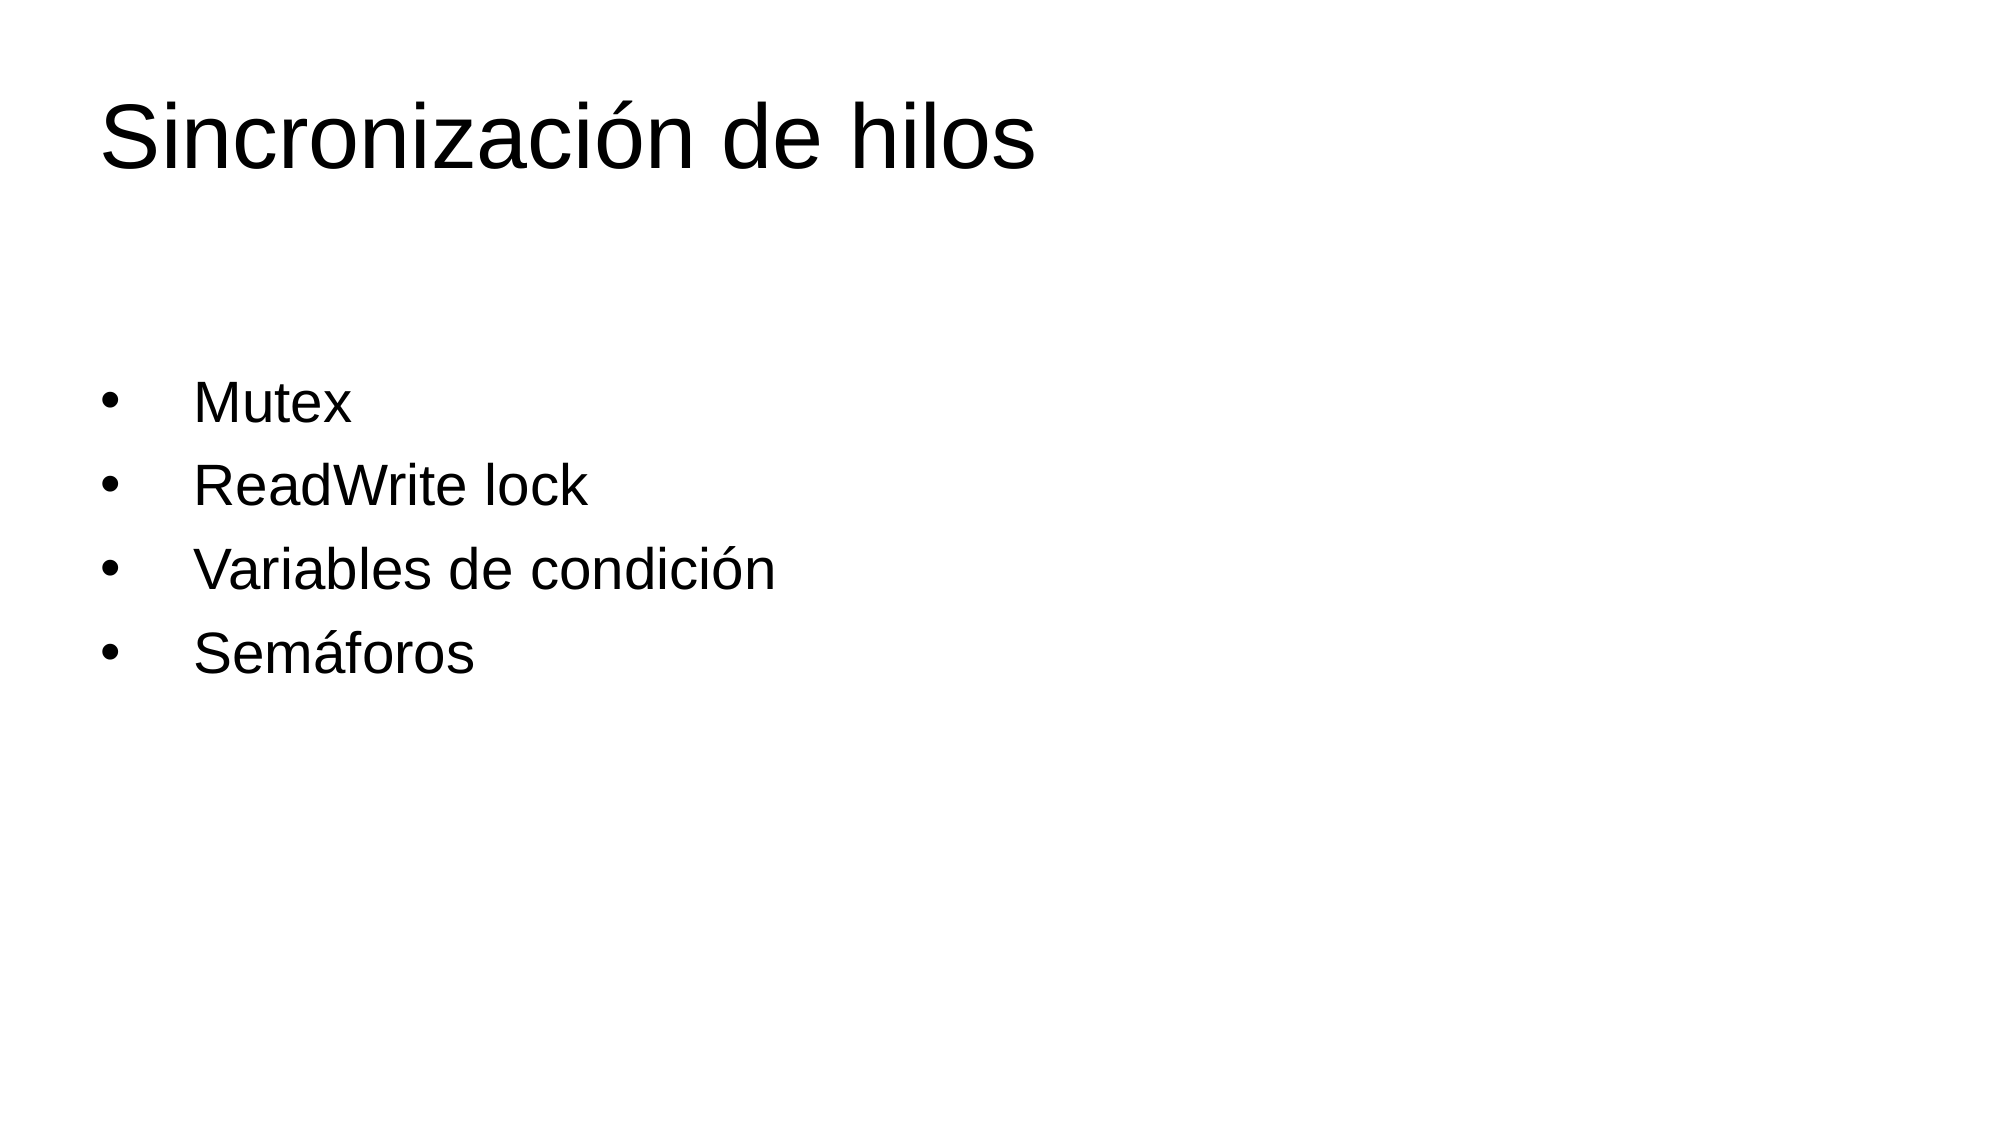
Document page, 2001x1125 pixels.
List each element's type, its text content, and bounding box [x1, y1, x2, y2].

text_box Mutex ReadWrite lock Variables de condición Semáforos [99, 371, 1900, 938]
text_box Sincronización de hilos [99, 44, 1900, 233]
